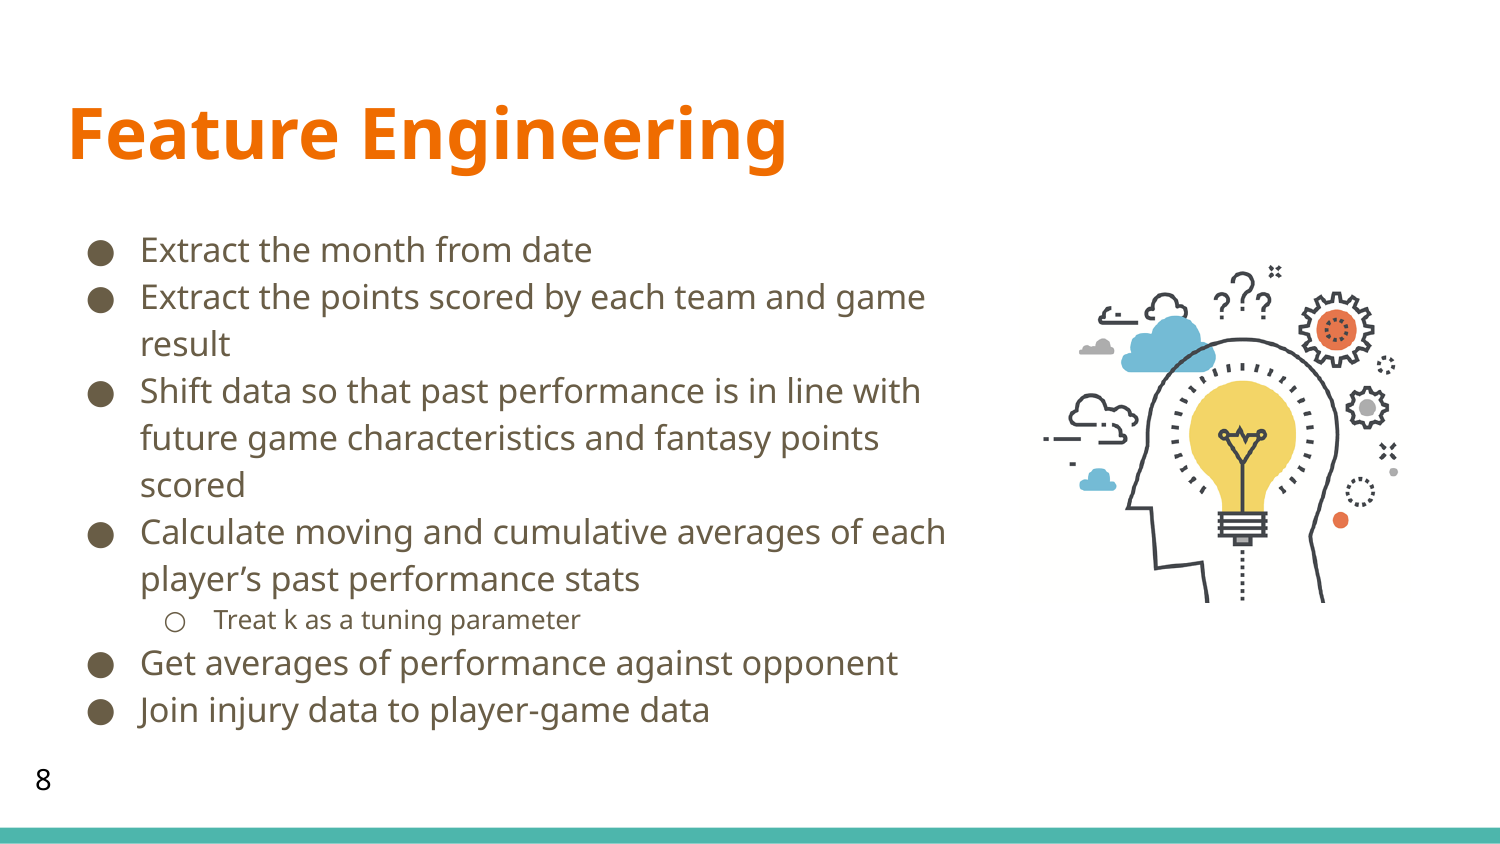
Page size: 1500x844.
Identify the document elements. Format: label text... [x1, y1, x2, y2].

list Extract the month from date Extract the points scored by each team and game result Shift data so that past performance is in line with future game characteristics and fantasy points scored Calculate moving and cumulative averages of each player’s past performance stats Treat k as a tuning parameter Get averages of performance against opponent Join injury data to player-game data [51, 207, 997, 750]
title Feature Engineering [51, 72, 1449, 189]
text_box 8 [19, 746, 106, 812]
picture [1019, 259, 1411, 604]
